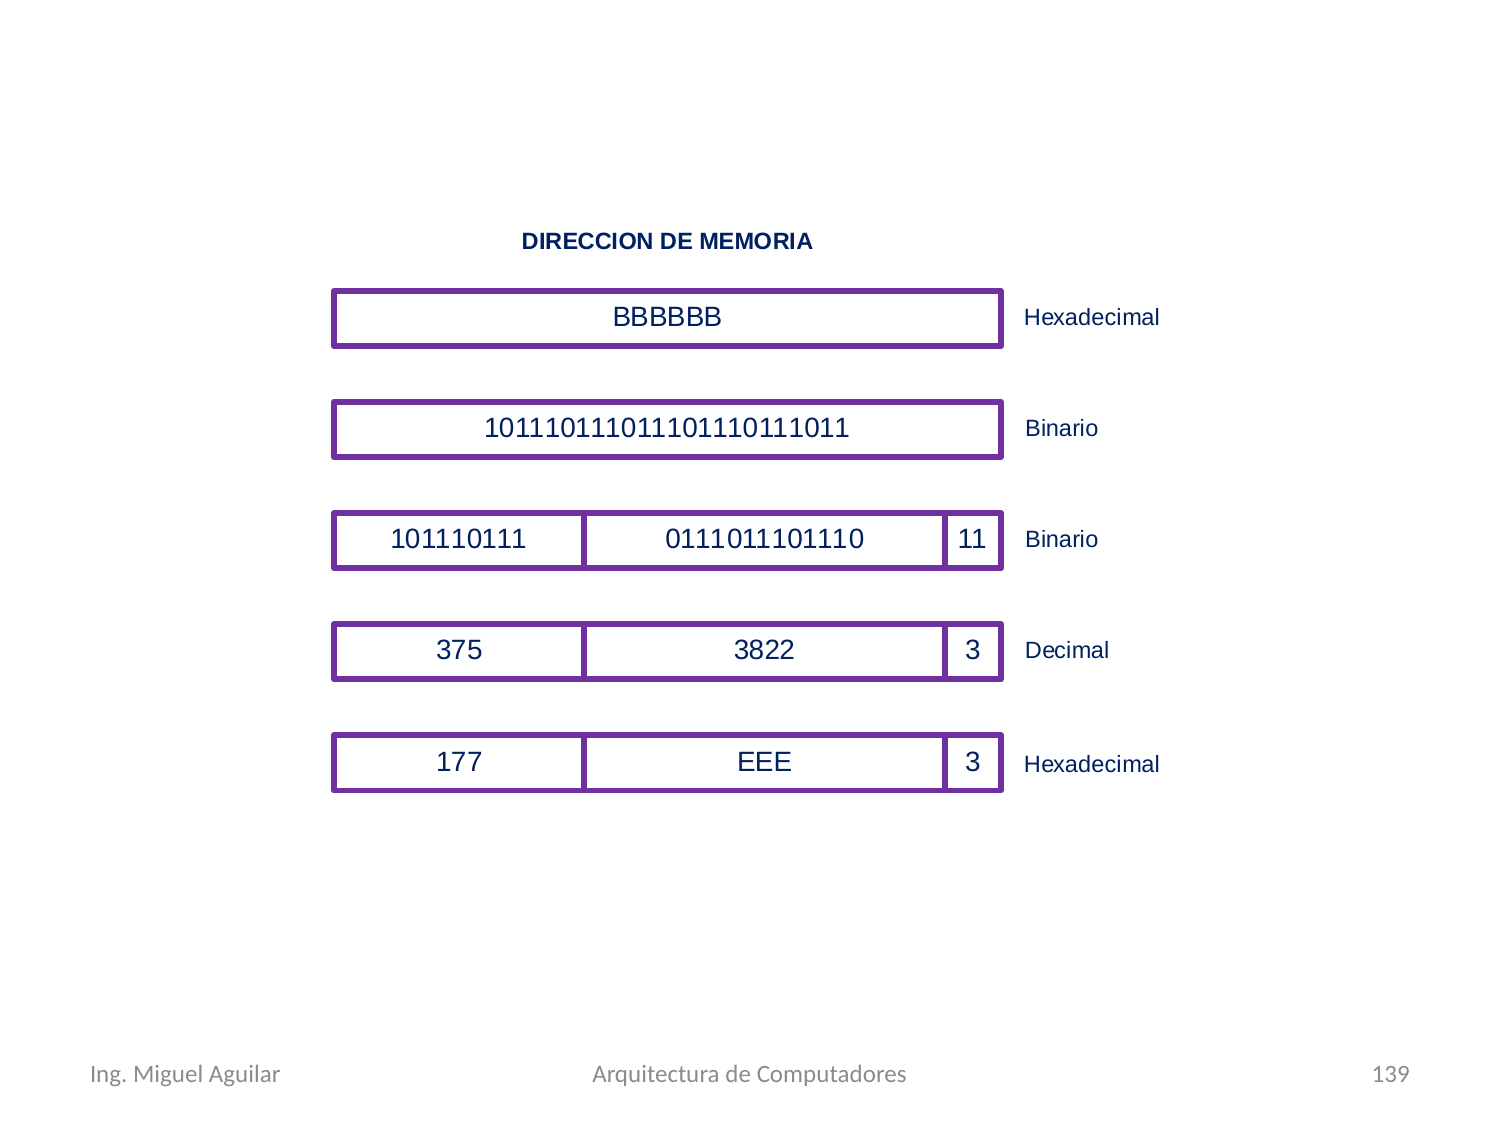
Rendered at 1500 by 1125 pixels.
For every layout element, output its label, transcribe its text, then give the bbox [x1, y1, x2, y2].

slide_number Ing. Miguel Aguilar [75, 1042, 425, 1103]
picture [328, 219, 1172, 794]
footer Arquitectura de Computadores [512, 1042, 988, 1103]
slide_number 139 [1074, 1042, 1425, 1103]
